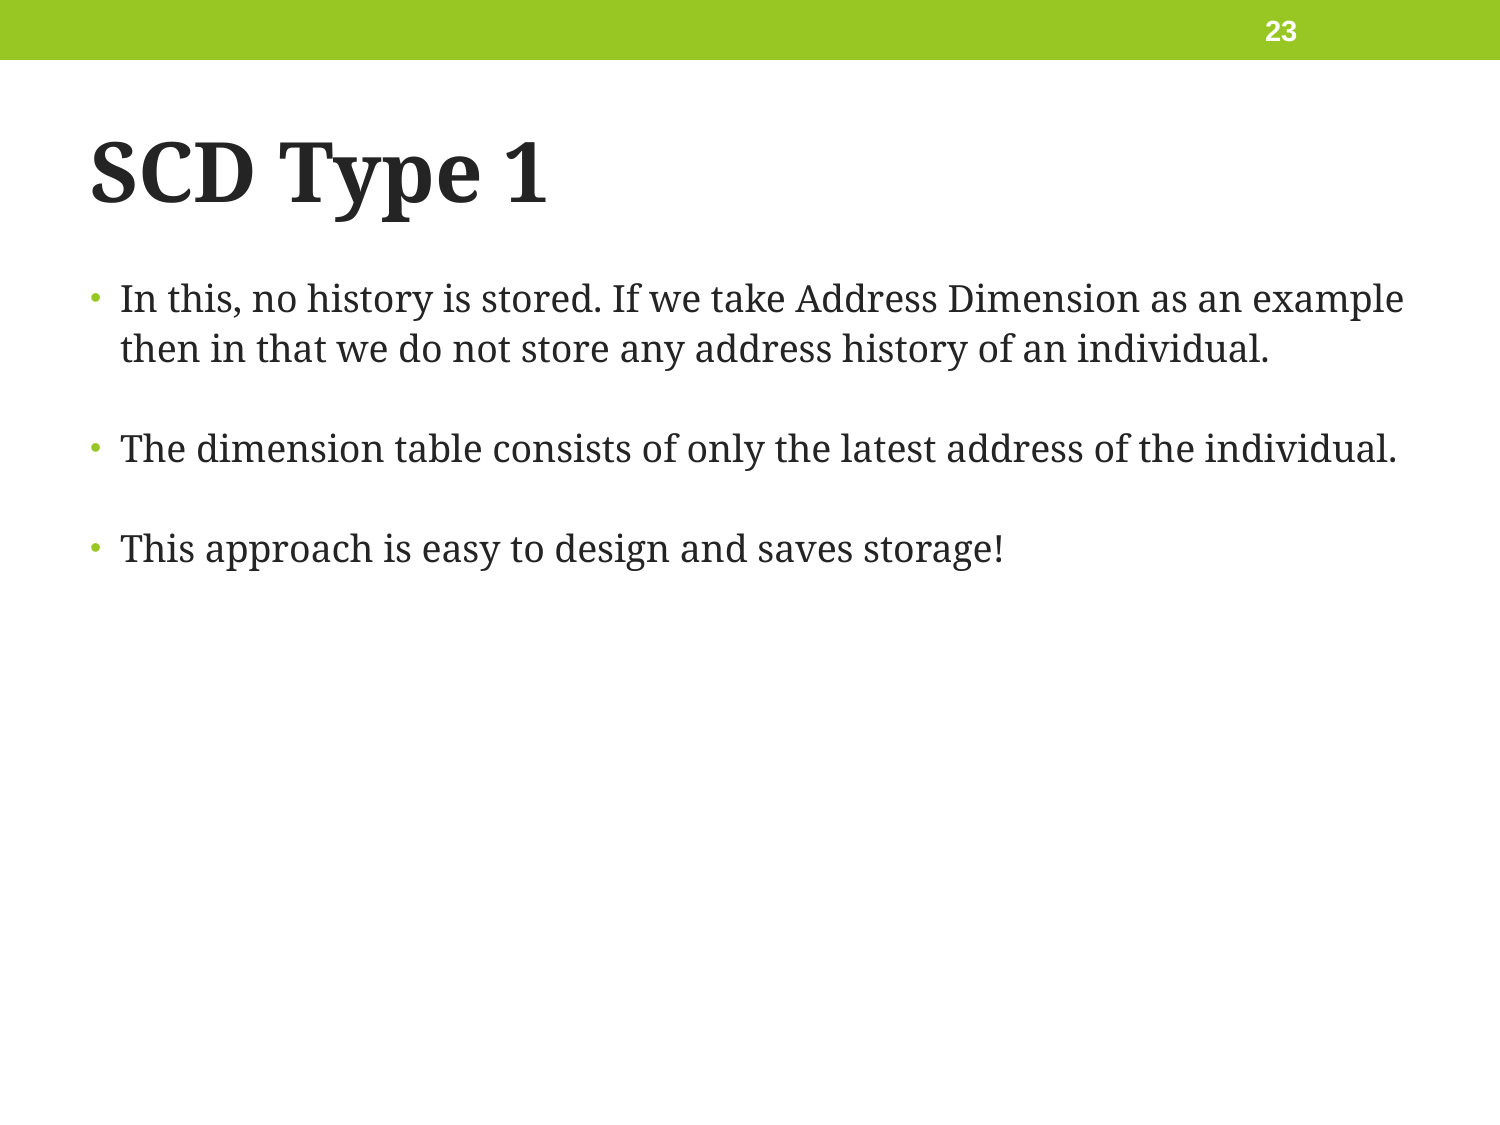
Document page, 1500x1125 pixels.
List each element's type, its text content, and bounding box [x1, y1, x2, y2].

list In this, no history is stored. If we take Address Dimension as an example then in that we do not store any address history of an individual. The dimension table consists of only the latest address of the individual. This approach is easy to design and saves storage! [75, 262, 1425, 1063]
slide_number 23 [1250, 3, 1425, 57]
title SCD Type 1 [75, 87, 1425, 250]
